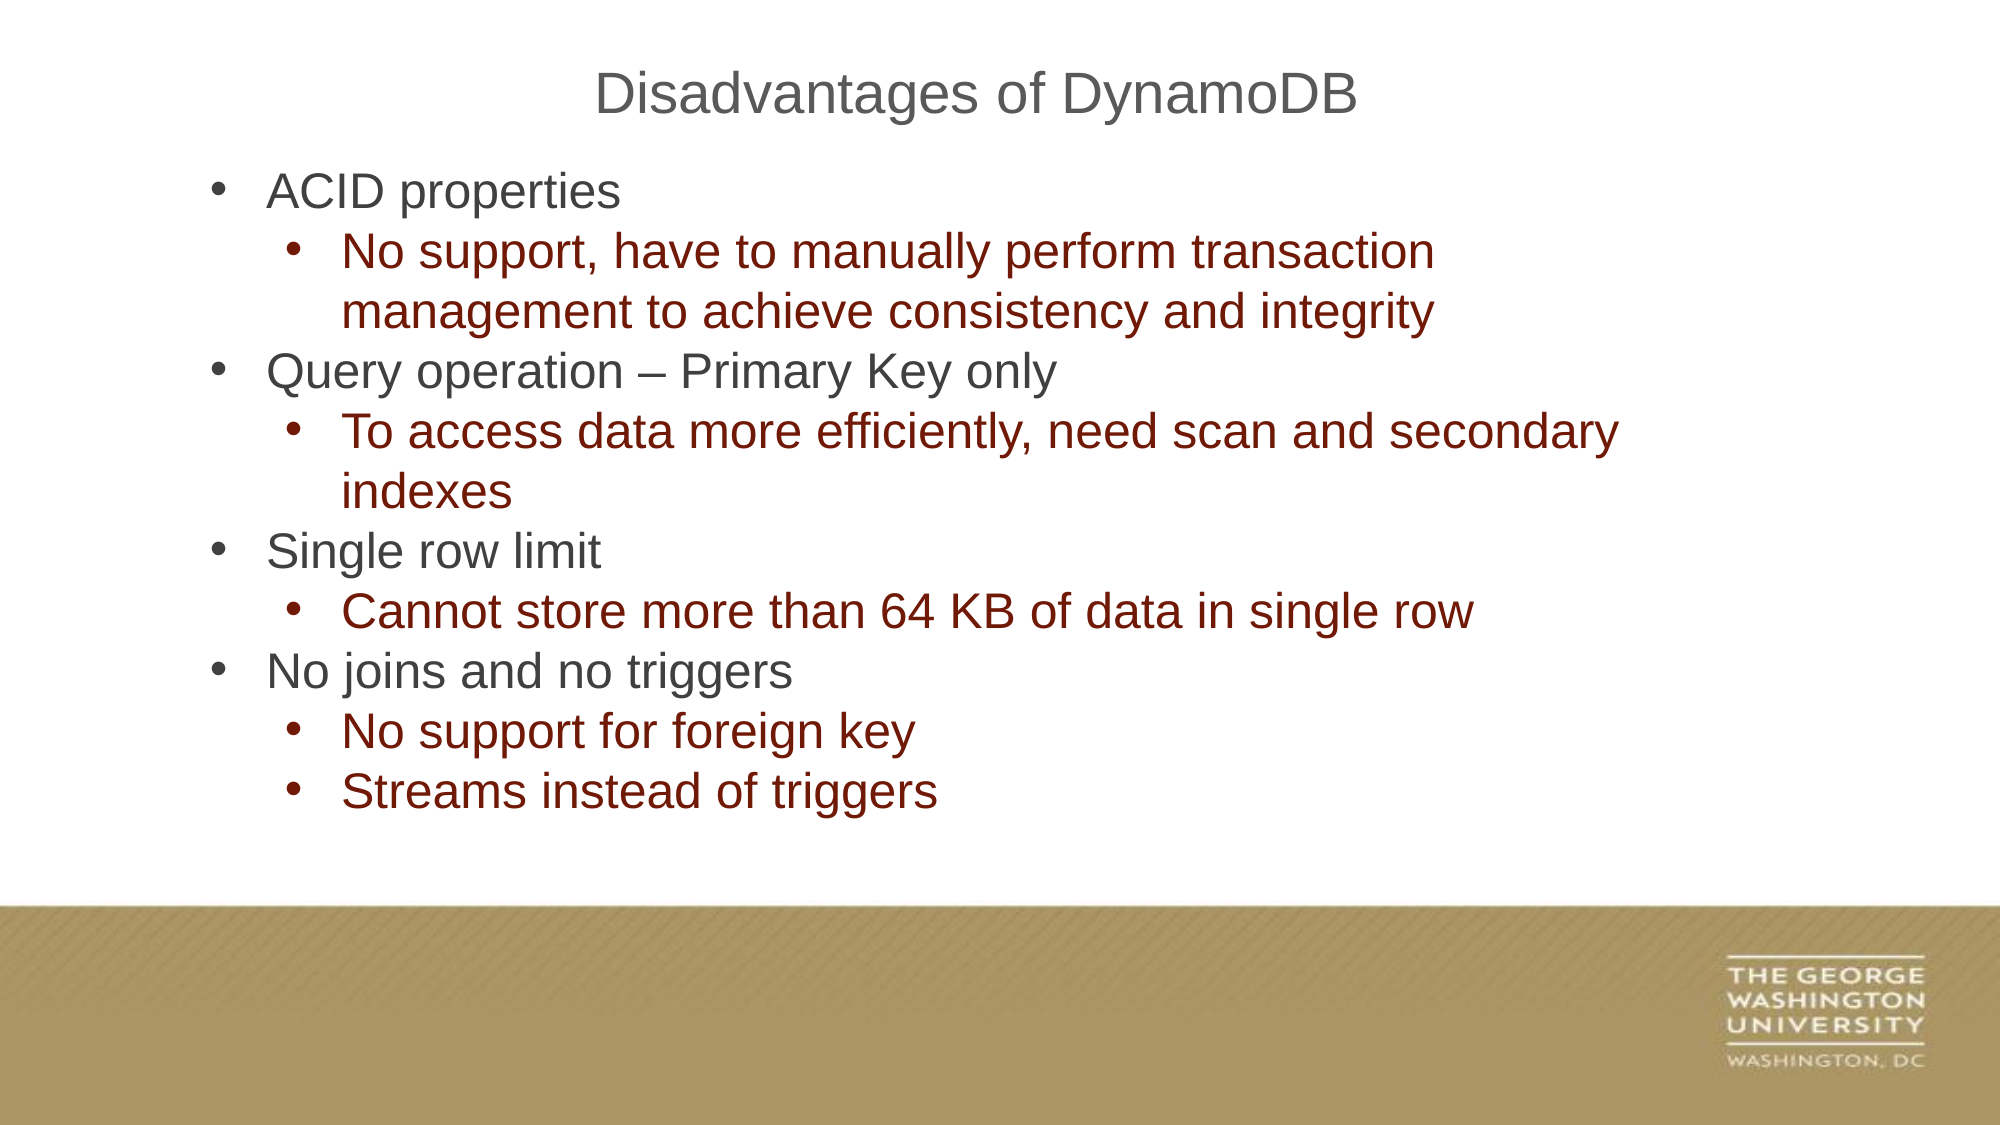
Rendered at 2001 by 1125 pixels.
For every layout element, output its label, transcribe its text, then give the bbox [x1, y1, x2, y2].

text_box ACID properties No support, have to manually perform transaction management to achieve consistency and integrity Query operation – Primary Key only To access data more efficiently, need scan and secondary indexes Single row limit Cannot store more than 64 KB of data in single row No joins and no triggers No support for foreign key Streams instead of triggers [195, 151, 1700, 946]
picture [0, 0, 2000, 1125]
title Disadvantages of DynamoDB [422, 47, 1533, 149]
